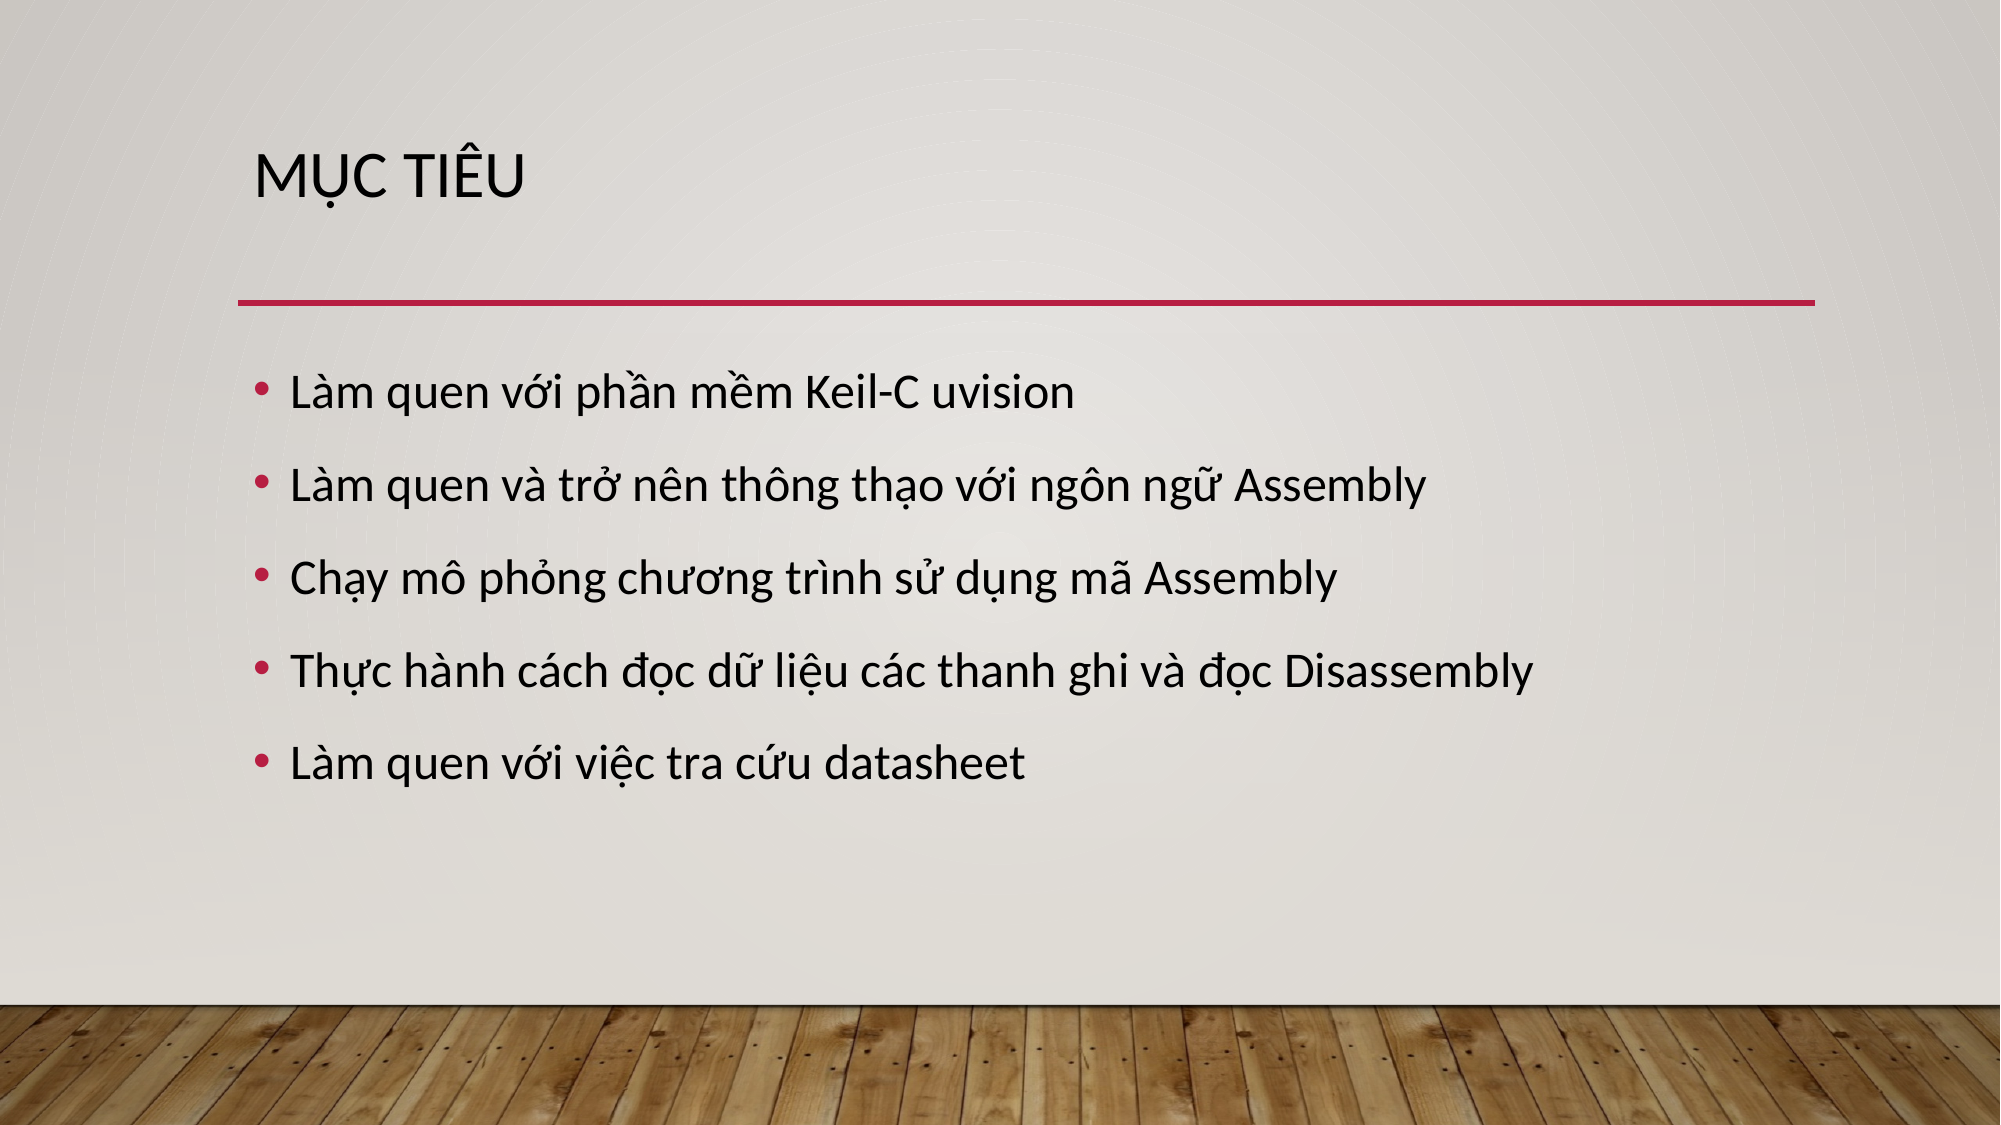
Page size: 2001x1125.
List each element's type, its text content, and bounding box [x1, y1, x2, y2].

picture [0, 1005, 2000, 1125]
list Làm quen với phần mềm Keil-C uvision Làm quen và trở nên thông thạo với ngôn ngữ Assembly Chạy mô phỏng chương trình sử dụng mã Assembly Thực hành cách đọc dữ liệu các thanh ghi và đọc Disassembly Làm quen với việc tra cứu datasheet [238, 339, 1814, 897]
title Mục tiêu [238, 131, 1814, 305]
